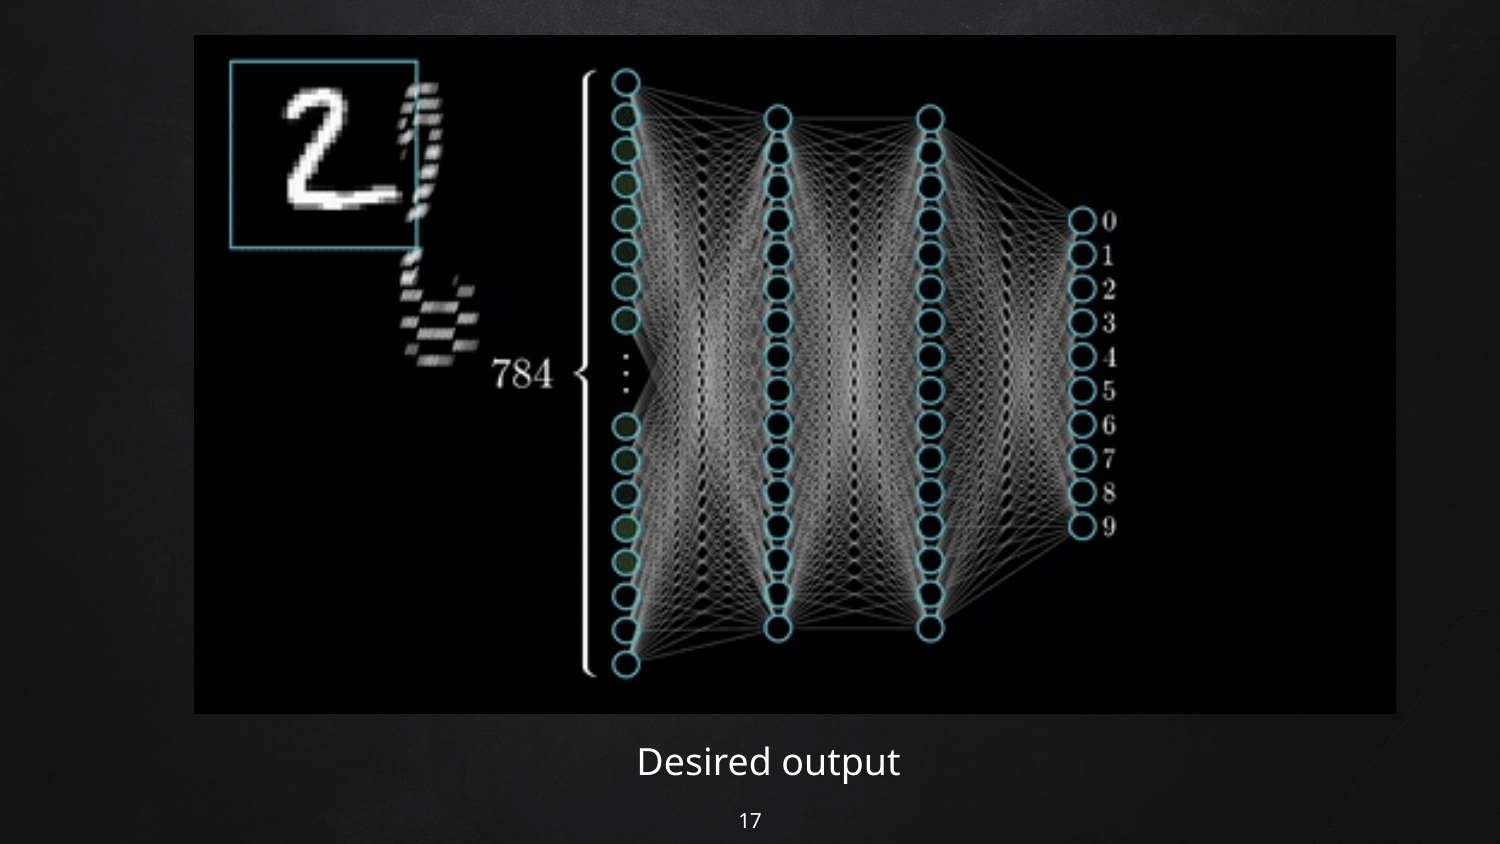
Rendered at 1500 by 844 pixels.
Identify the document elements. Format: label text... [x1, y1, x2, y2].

slide_number ‹#› [705, 792, 795, 844]
picture [0, 0, 1500, 844]
list Desired output [75, 722, 1425, 808]
